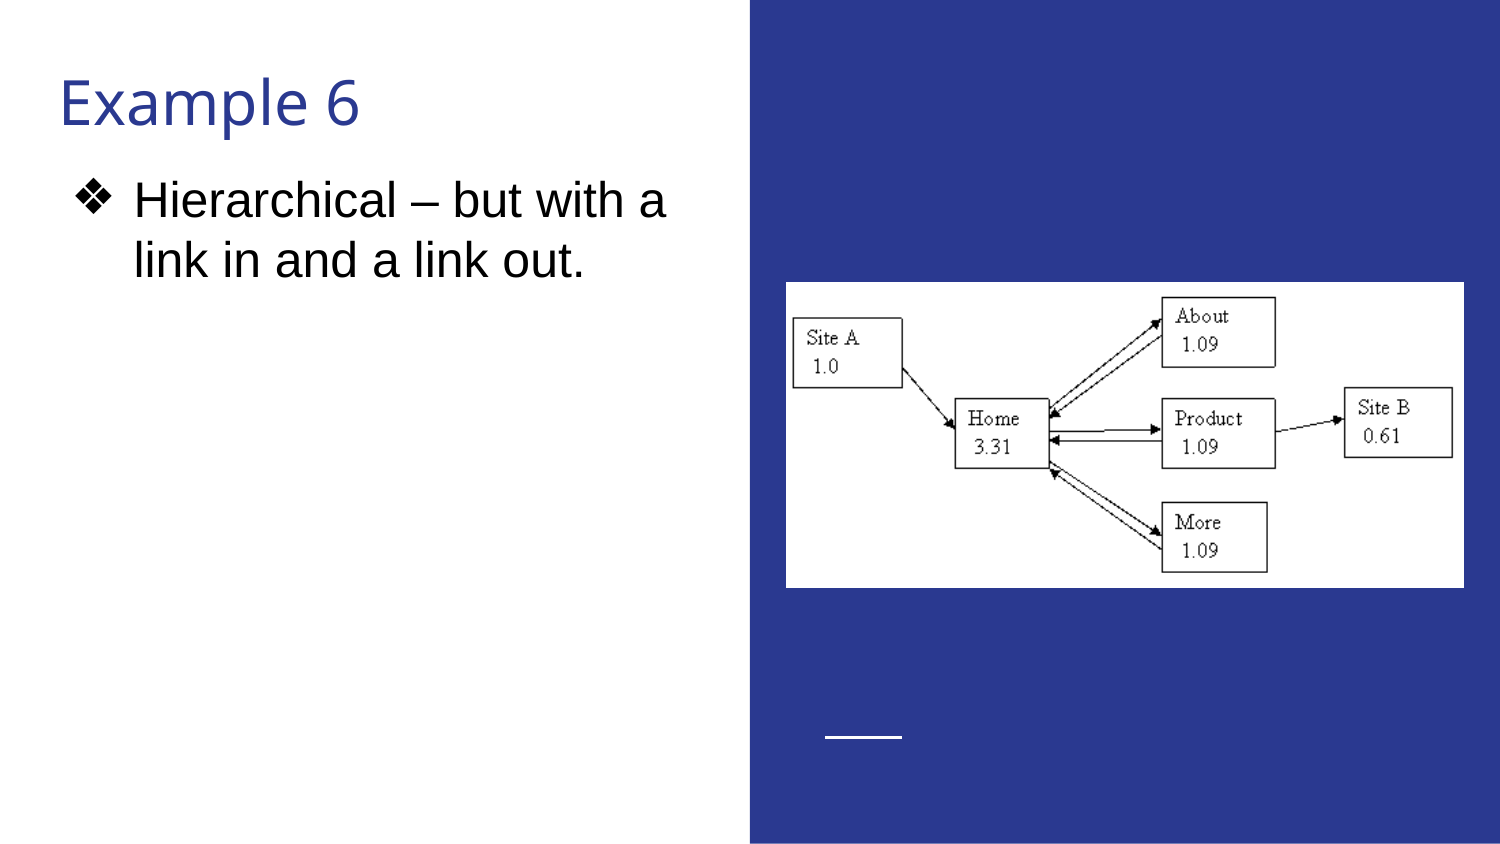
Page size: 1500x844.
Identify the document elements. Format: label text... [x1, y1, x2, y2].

picture [786, 282, 1464, 588]
title Example 6 [43, 49, 708, 152]
subtitle Hierarchical – but with a link in and a link out. [43, 152, 708, 759]
